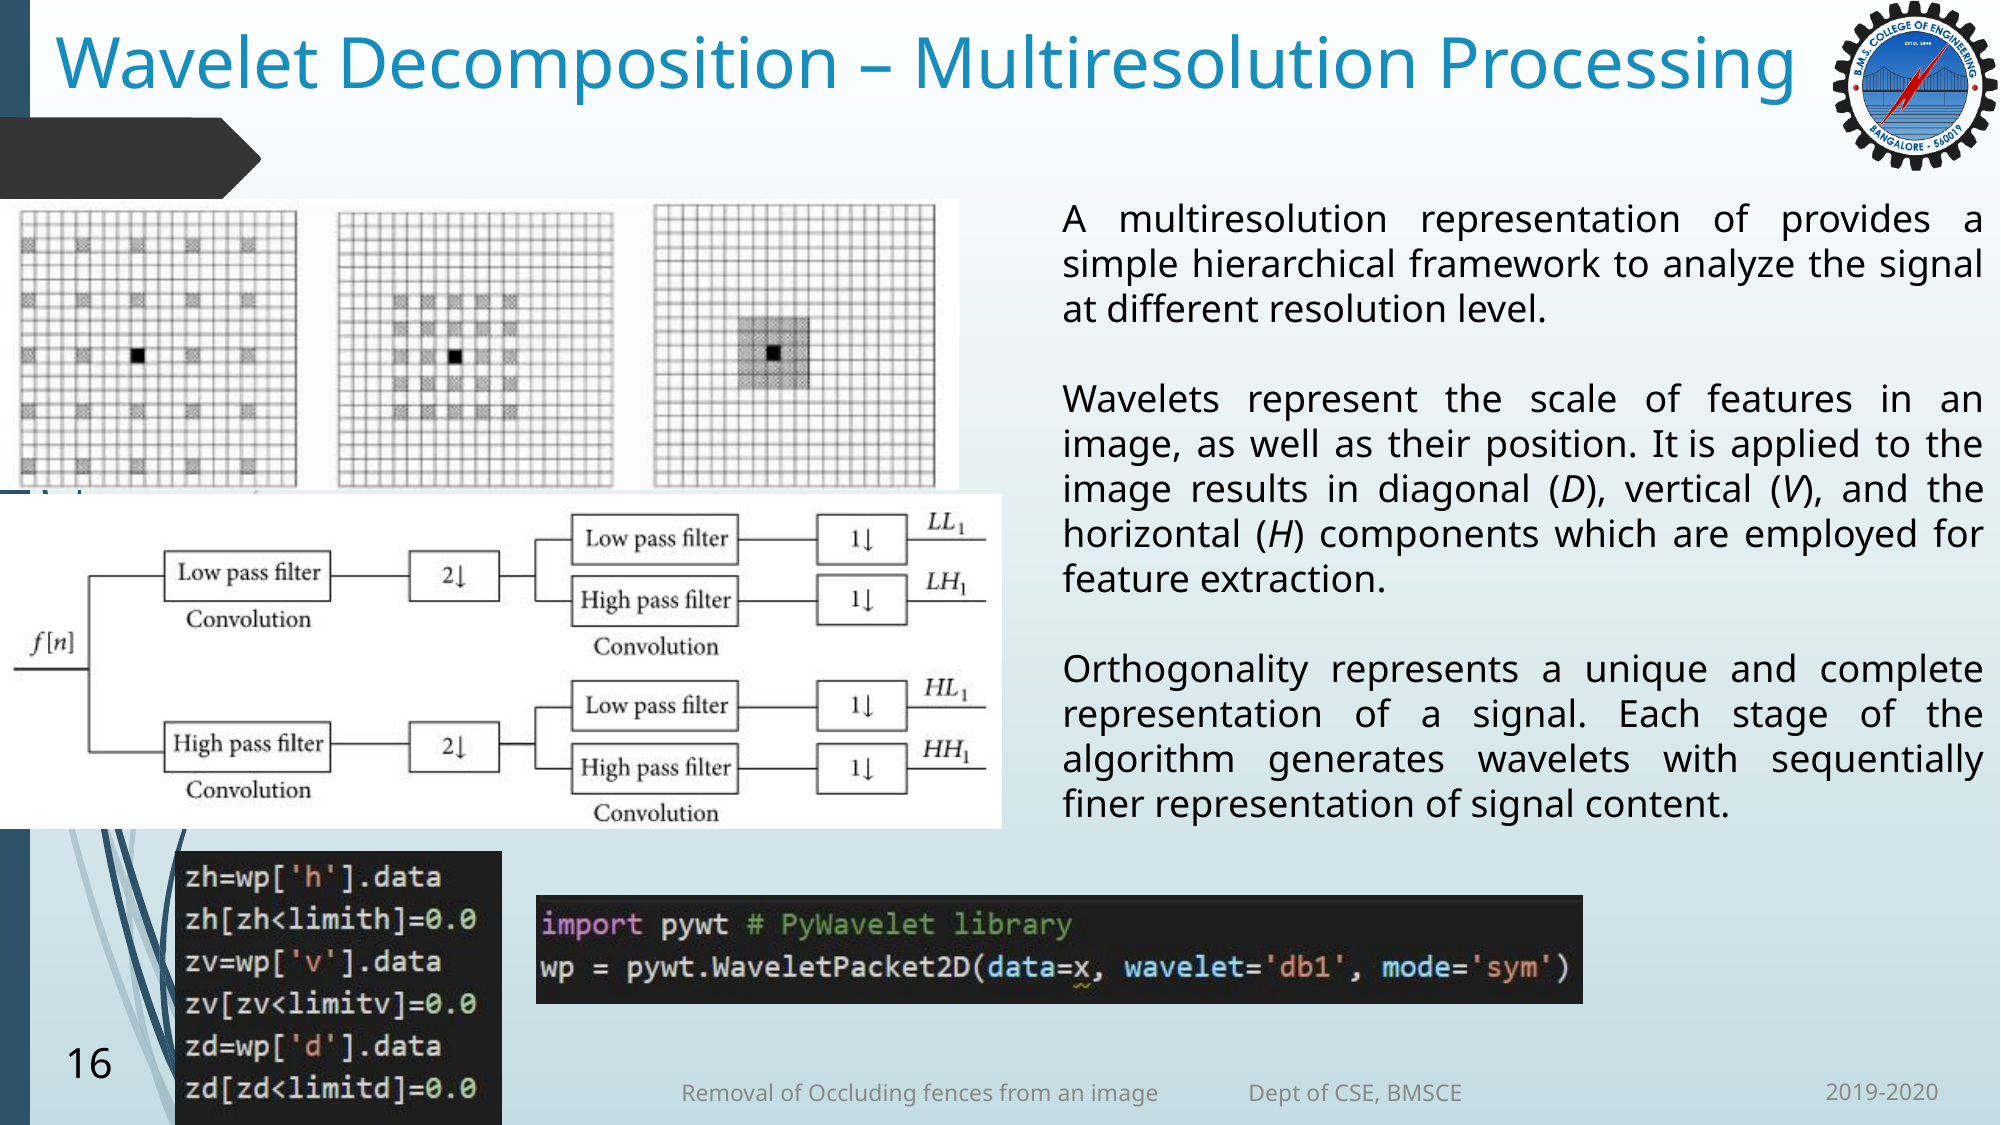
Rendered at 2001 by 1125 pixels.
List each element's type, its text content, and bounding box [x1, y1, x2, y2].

picture [535, 895, 1584, 1005]
picture [0, 494, 1002, 829]
picture [1828, 0, 2000, 175]
picture [0, 198, 960, 490]
picture [174, 851, 502, 1125]
slide_number 2019-2020 [1766, 1061, 1955, 1123]
footer Removal of Occluding fences from an image Dept of CSE, BMSCE [666, 1062, 1742, 1123]
title Wavelet Decomposition – Multiresolution Processing [40, 9, 1824, 177]
slide_number ‹#› [0, 1035, 128, 1096]
text_box A multiresolution representation of provides a simple hierarchical framework to analyze the signal at different resolution level. Wavelets represent the scale of features in an image, as well as their position. It is applied to the image results in diagonal (D), vertical (V), and the horizontal (H) components which are employed for feature extraction. Orthogonality represents a unique and complete representation of a signal. Each stage of the algorithm generates wavelets with sequentially finer representation of signal content. [1047, 187, 2000, 833]
